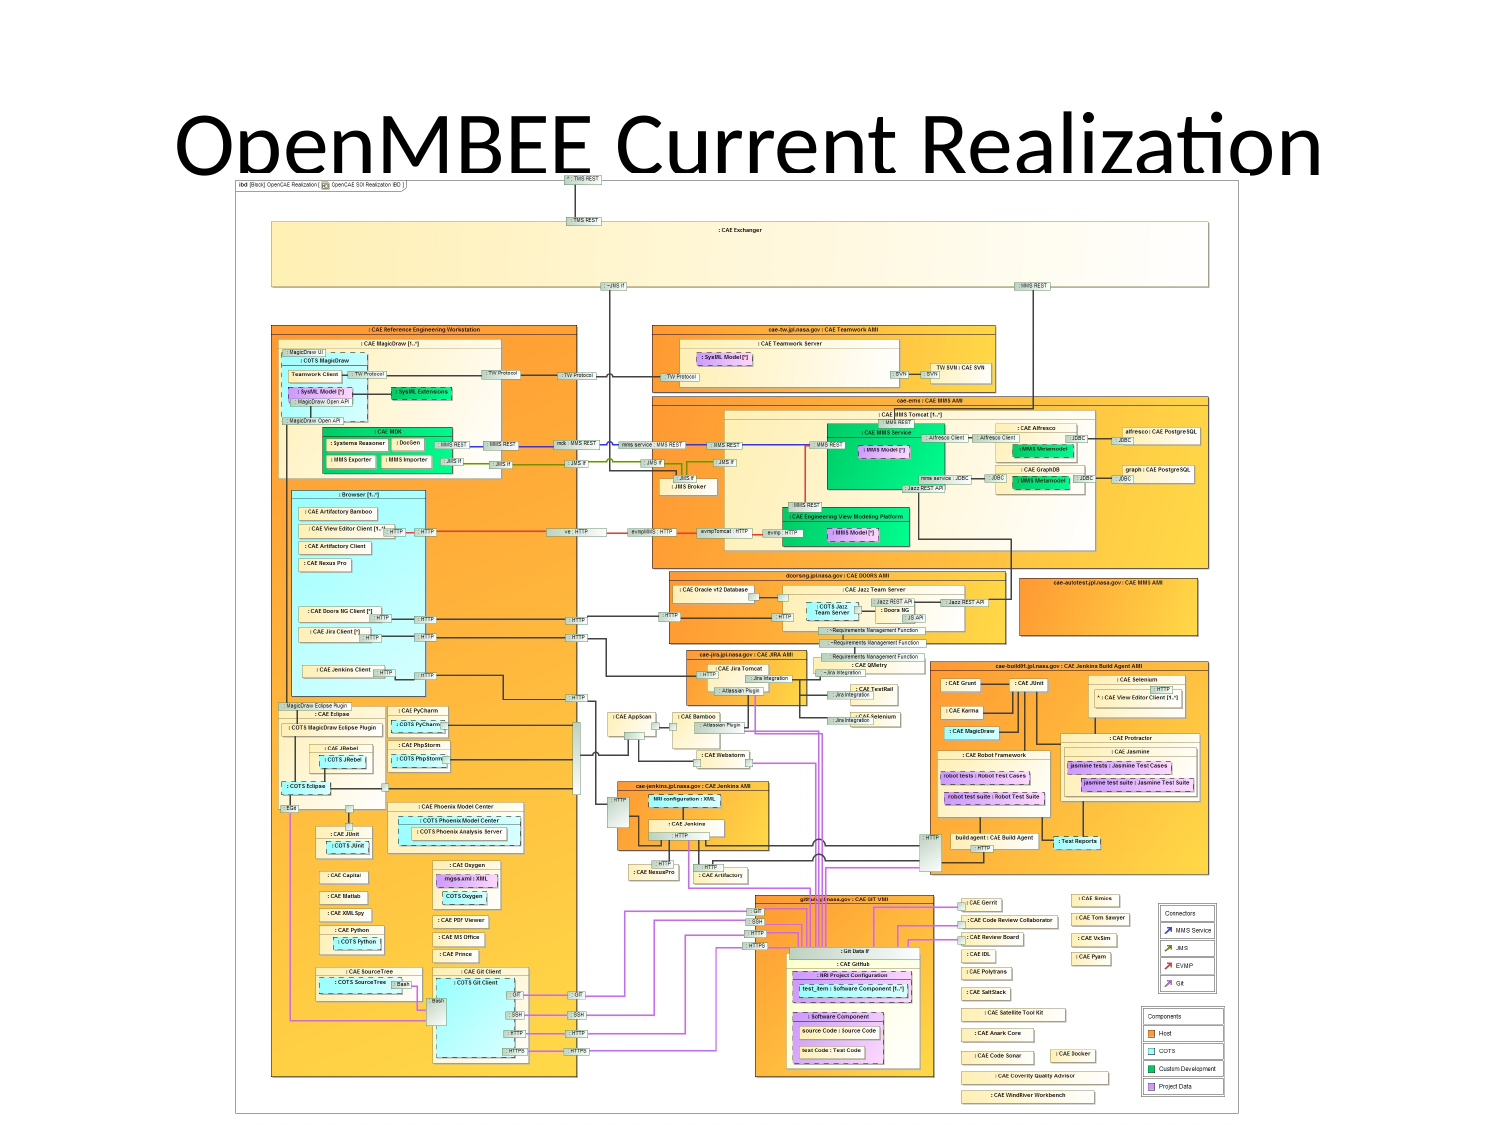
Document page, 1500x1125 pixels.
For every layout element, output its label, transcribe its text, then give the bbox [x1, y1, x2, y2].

picture [232, 172, 1250, 1125]
title OpenMBEE Current Realization [75, 45, 1425, 233]
